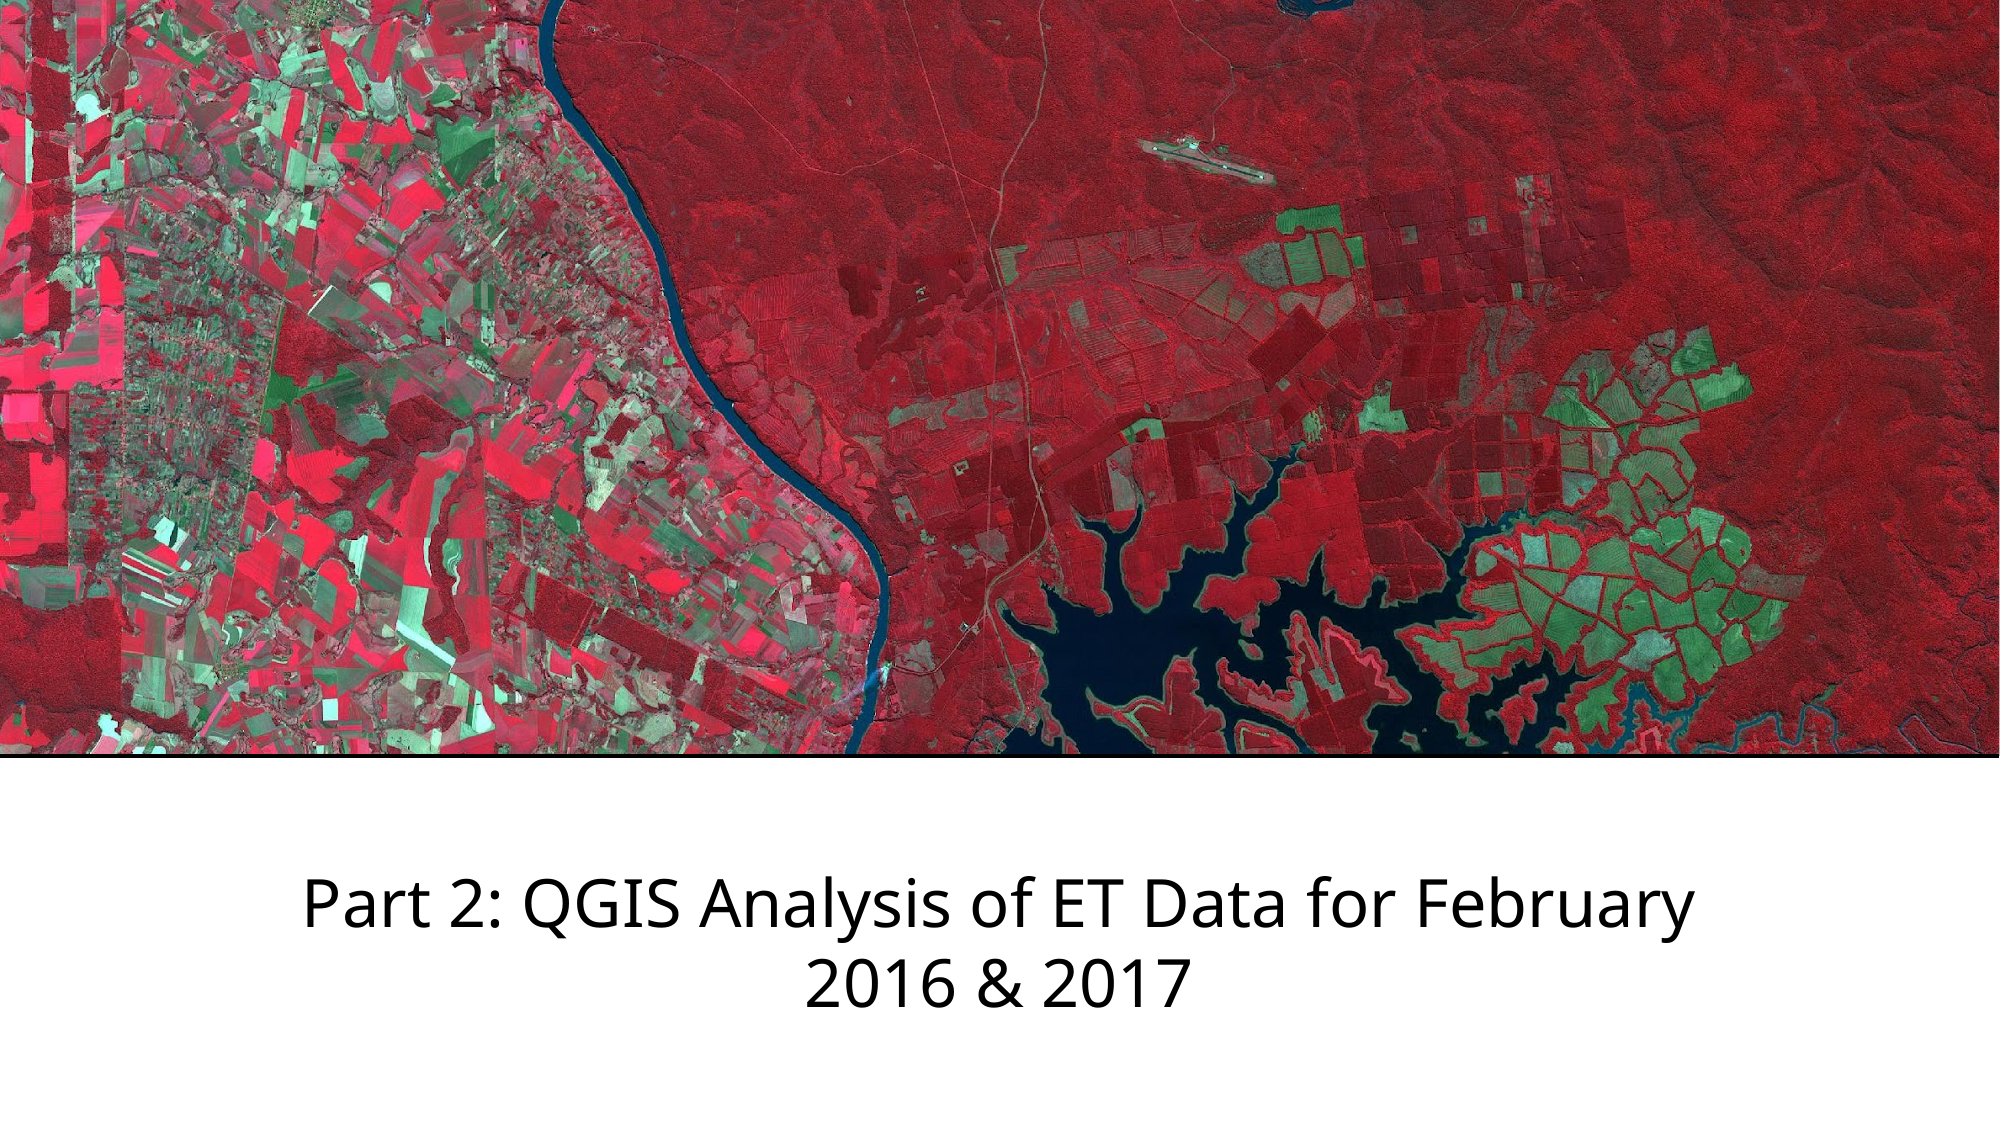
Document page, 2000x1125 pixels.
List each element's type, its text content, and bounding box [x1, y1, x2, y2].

title Part 2: QGIS Analysis of ET Data for February 2016 & 2017 [216, 806, 1783, 1076]
picture [0, 0, 2000, 756]
